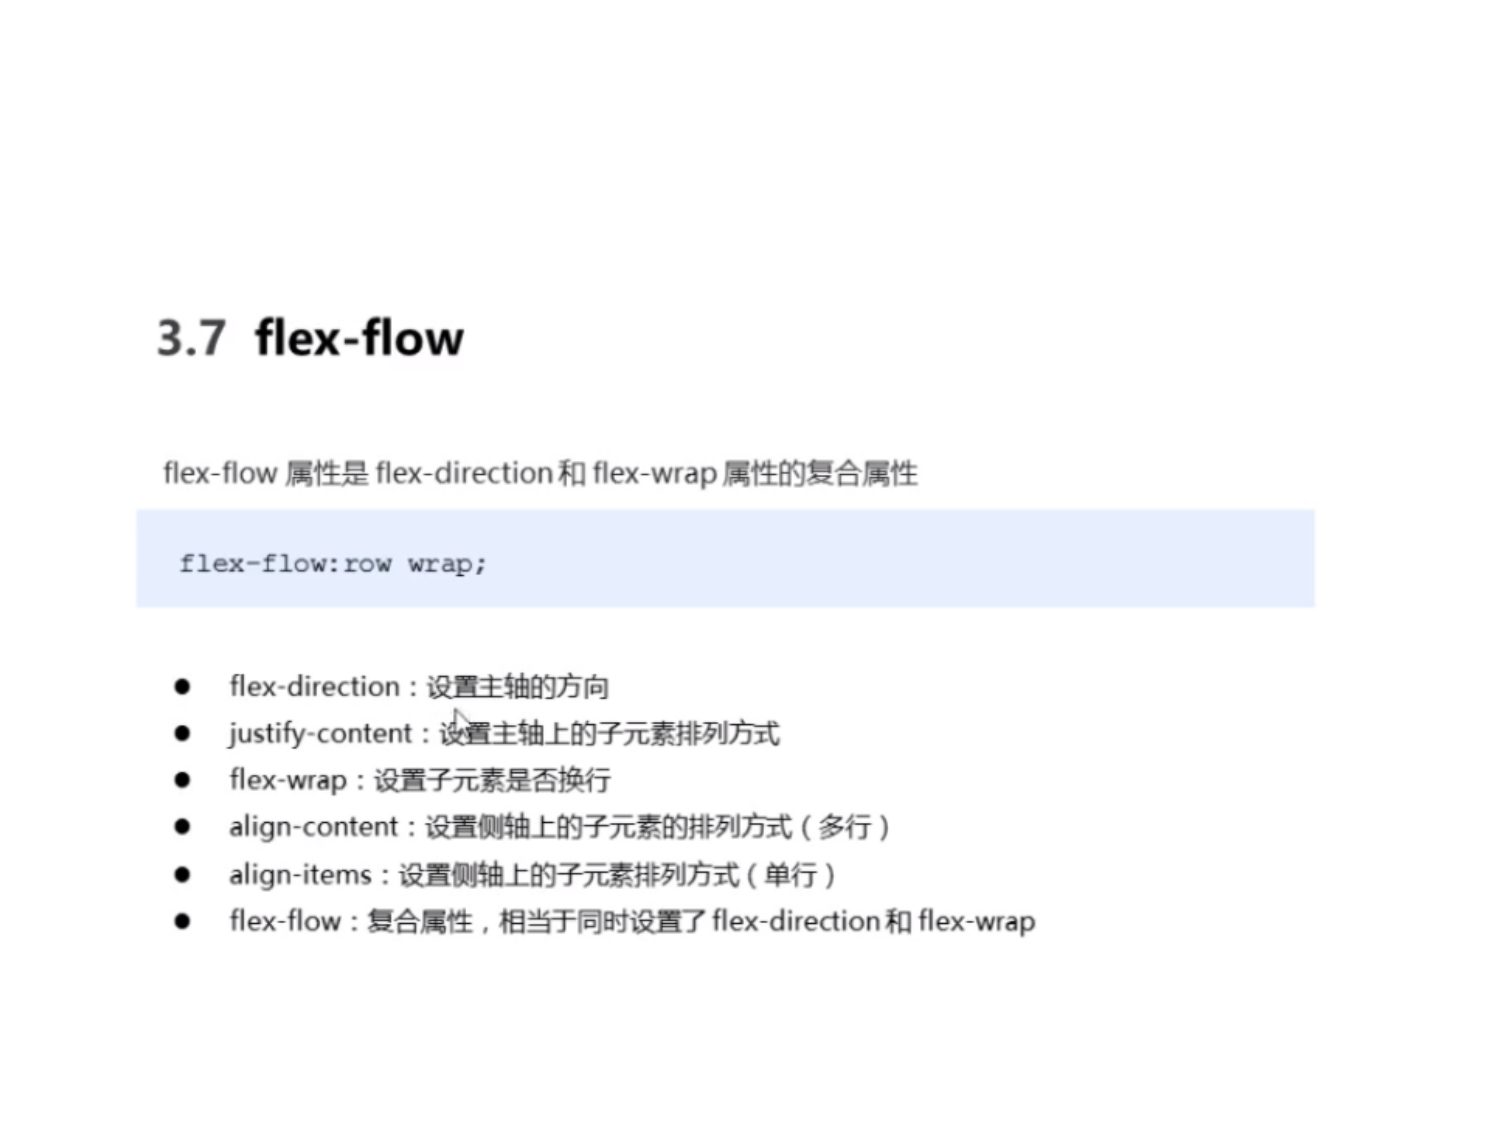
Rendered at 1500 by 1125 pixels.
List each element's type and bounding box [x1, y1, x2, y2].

list [74, 285, 1426, 982]
